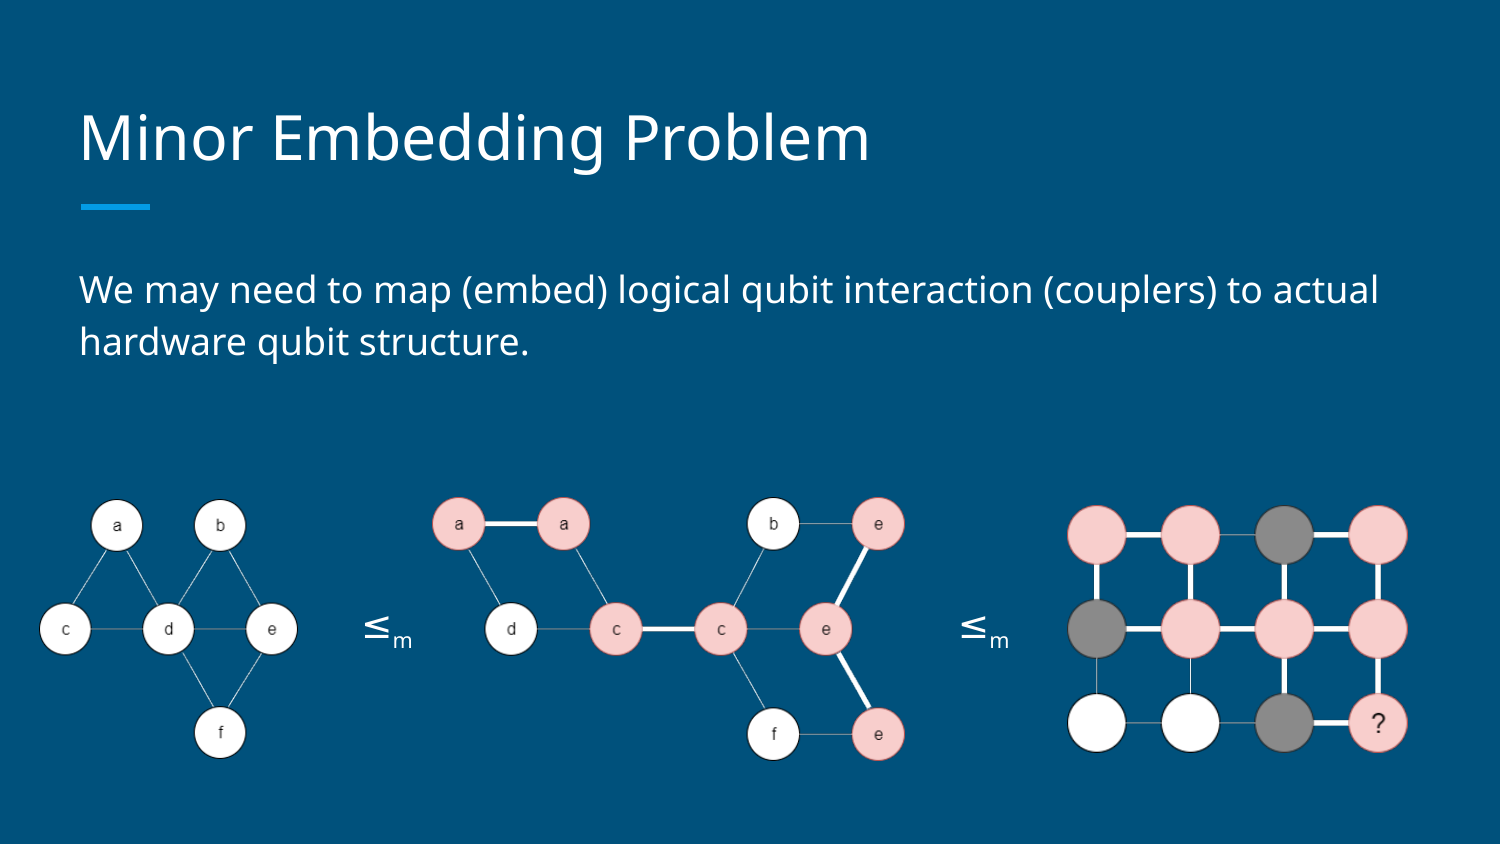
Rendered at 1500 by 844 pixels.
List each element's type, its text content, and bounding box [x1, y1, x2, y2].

picture [486, 603, 537, 655]
picture [433, 498, 590, 550]
picture [800, 498, 904, 760]
picture [1161, 694, 1220, 752]
text_box ≤m [942, 586, 1029, 671]
picture [143, 604, 194, 655]
list We may need to map (embed) logical qubit interaction (couplers) to actual hardware qubit structure. [63, 244, 1437, 383]
picture [194, 500, 245, 551]
picture [92, 500, 142, 551]
text_box ≤m [346, 586, 426, 671]
picture [590, 603, 747, 655]
picture [40, 604, 91, 655]
picture [1068, 694, 1126, 752]
picture [194, 707, 245, 758]
picture [1068, 506, 1407, 752]
picture [246, 604, 297, 655]
picture [748, 708, 799, 760]
title Minor Embedding Problem [63, 75, 1437, 188]
picture [747, 498, 799, 549]
